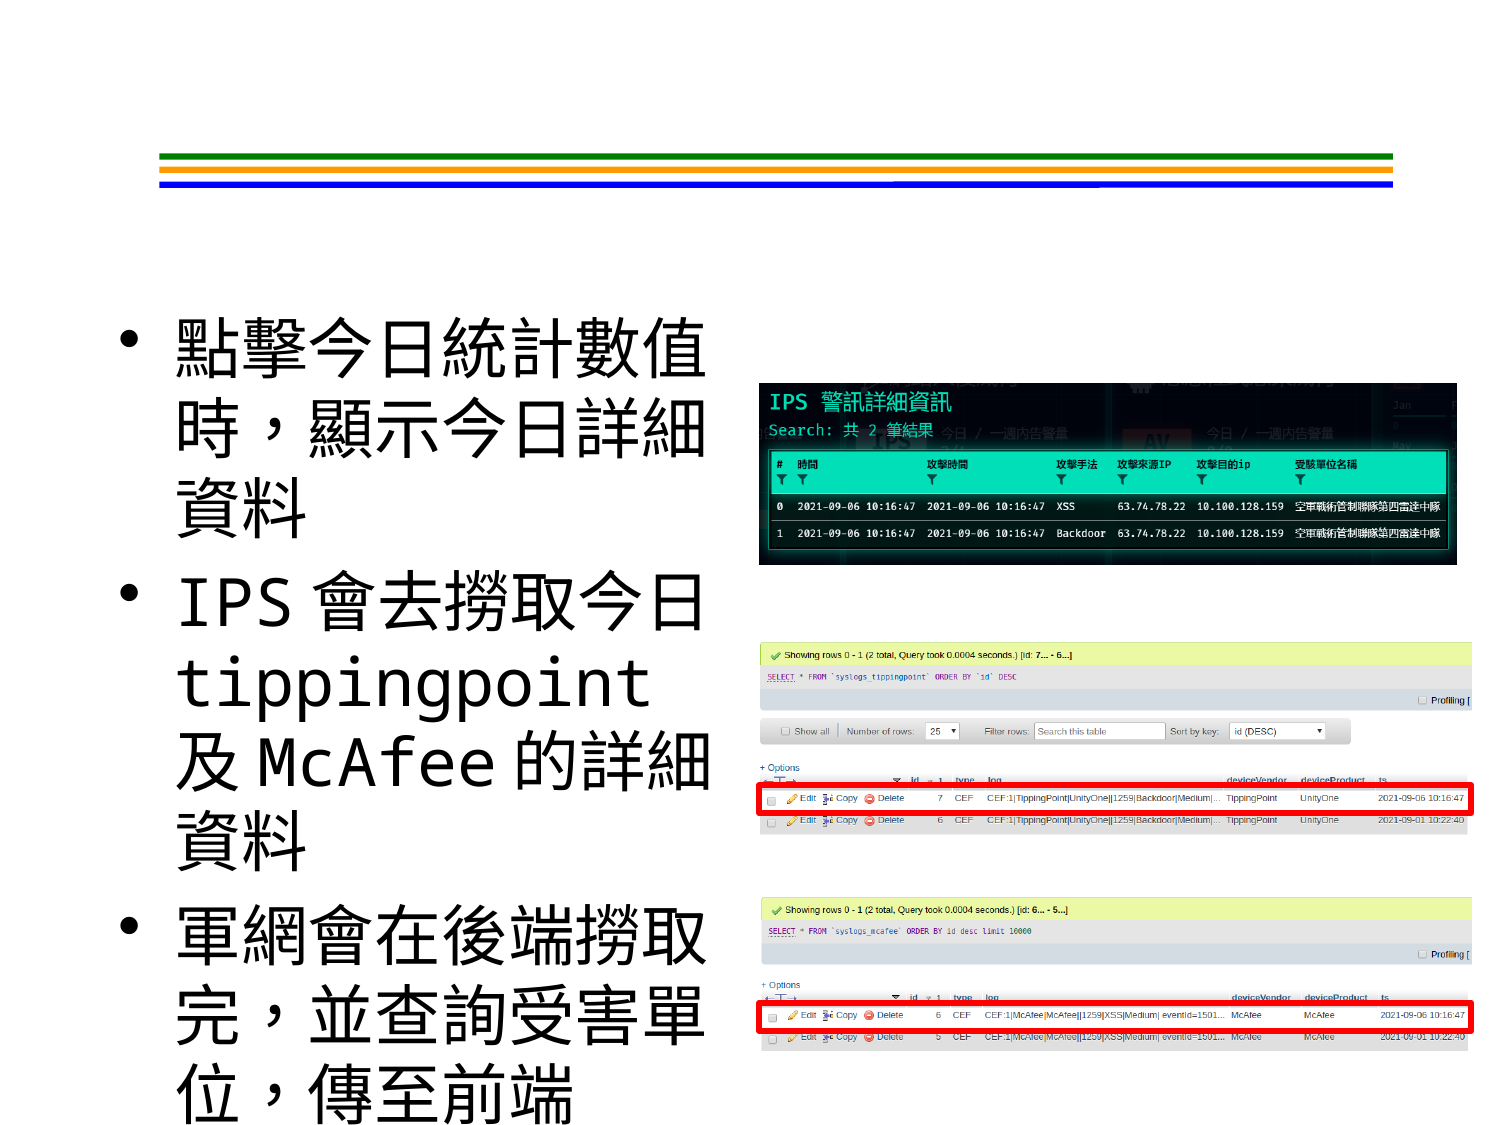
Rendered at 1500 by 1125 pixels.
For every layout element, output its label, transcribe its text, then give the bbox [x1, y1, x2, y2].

picture [759, 637, 1472, 839]
picture [759, 383, 1457, 565]
list 點擊今日統計數值時，顯示今日詳細資料 IPS會去撈取今日tippingpoint及McAfee的詳細資料 軍網會在後端撈取完，並查詢受害單位，傳至前端 [103, 299, 741, 1014]
picture [759, 892, 1472, 1054]
